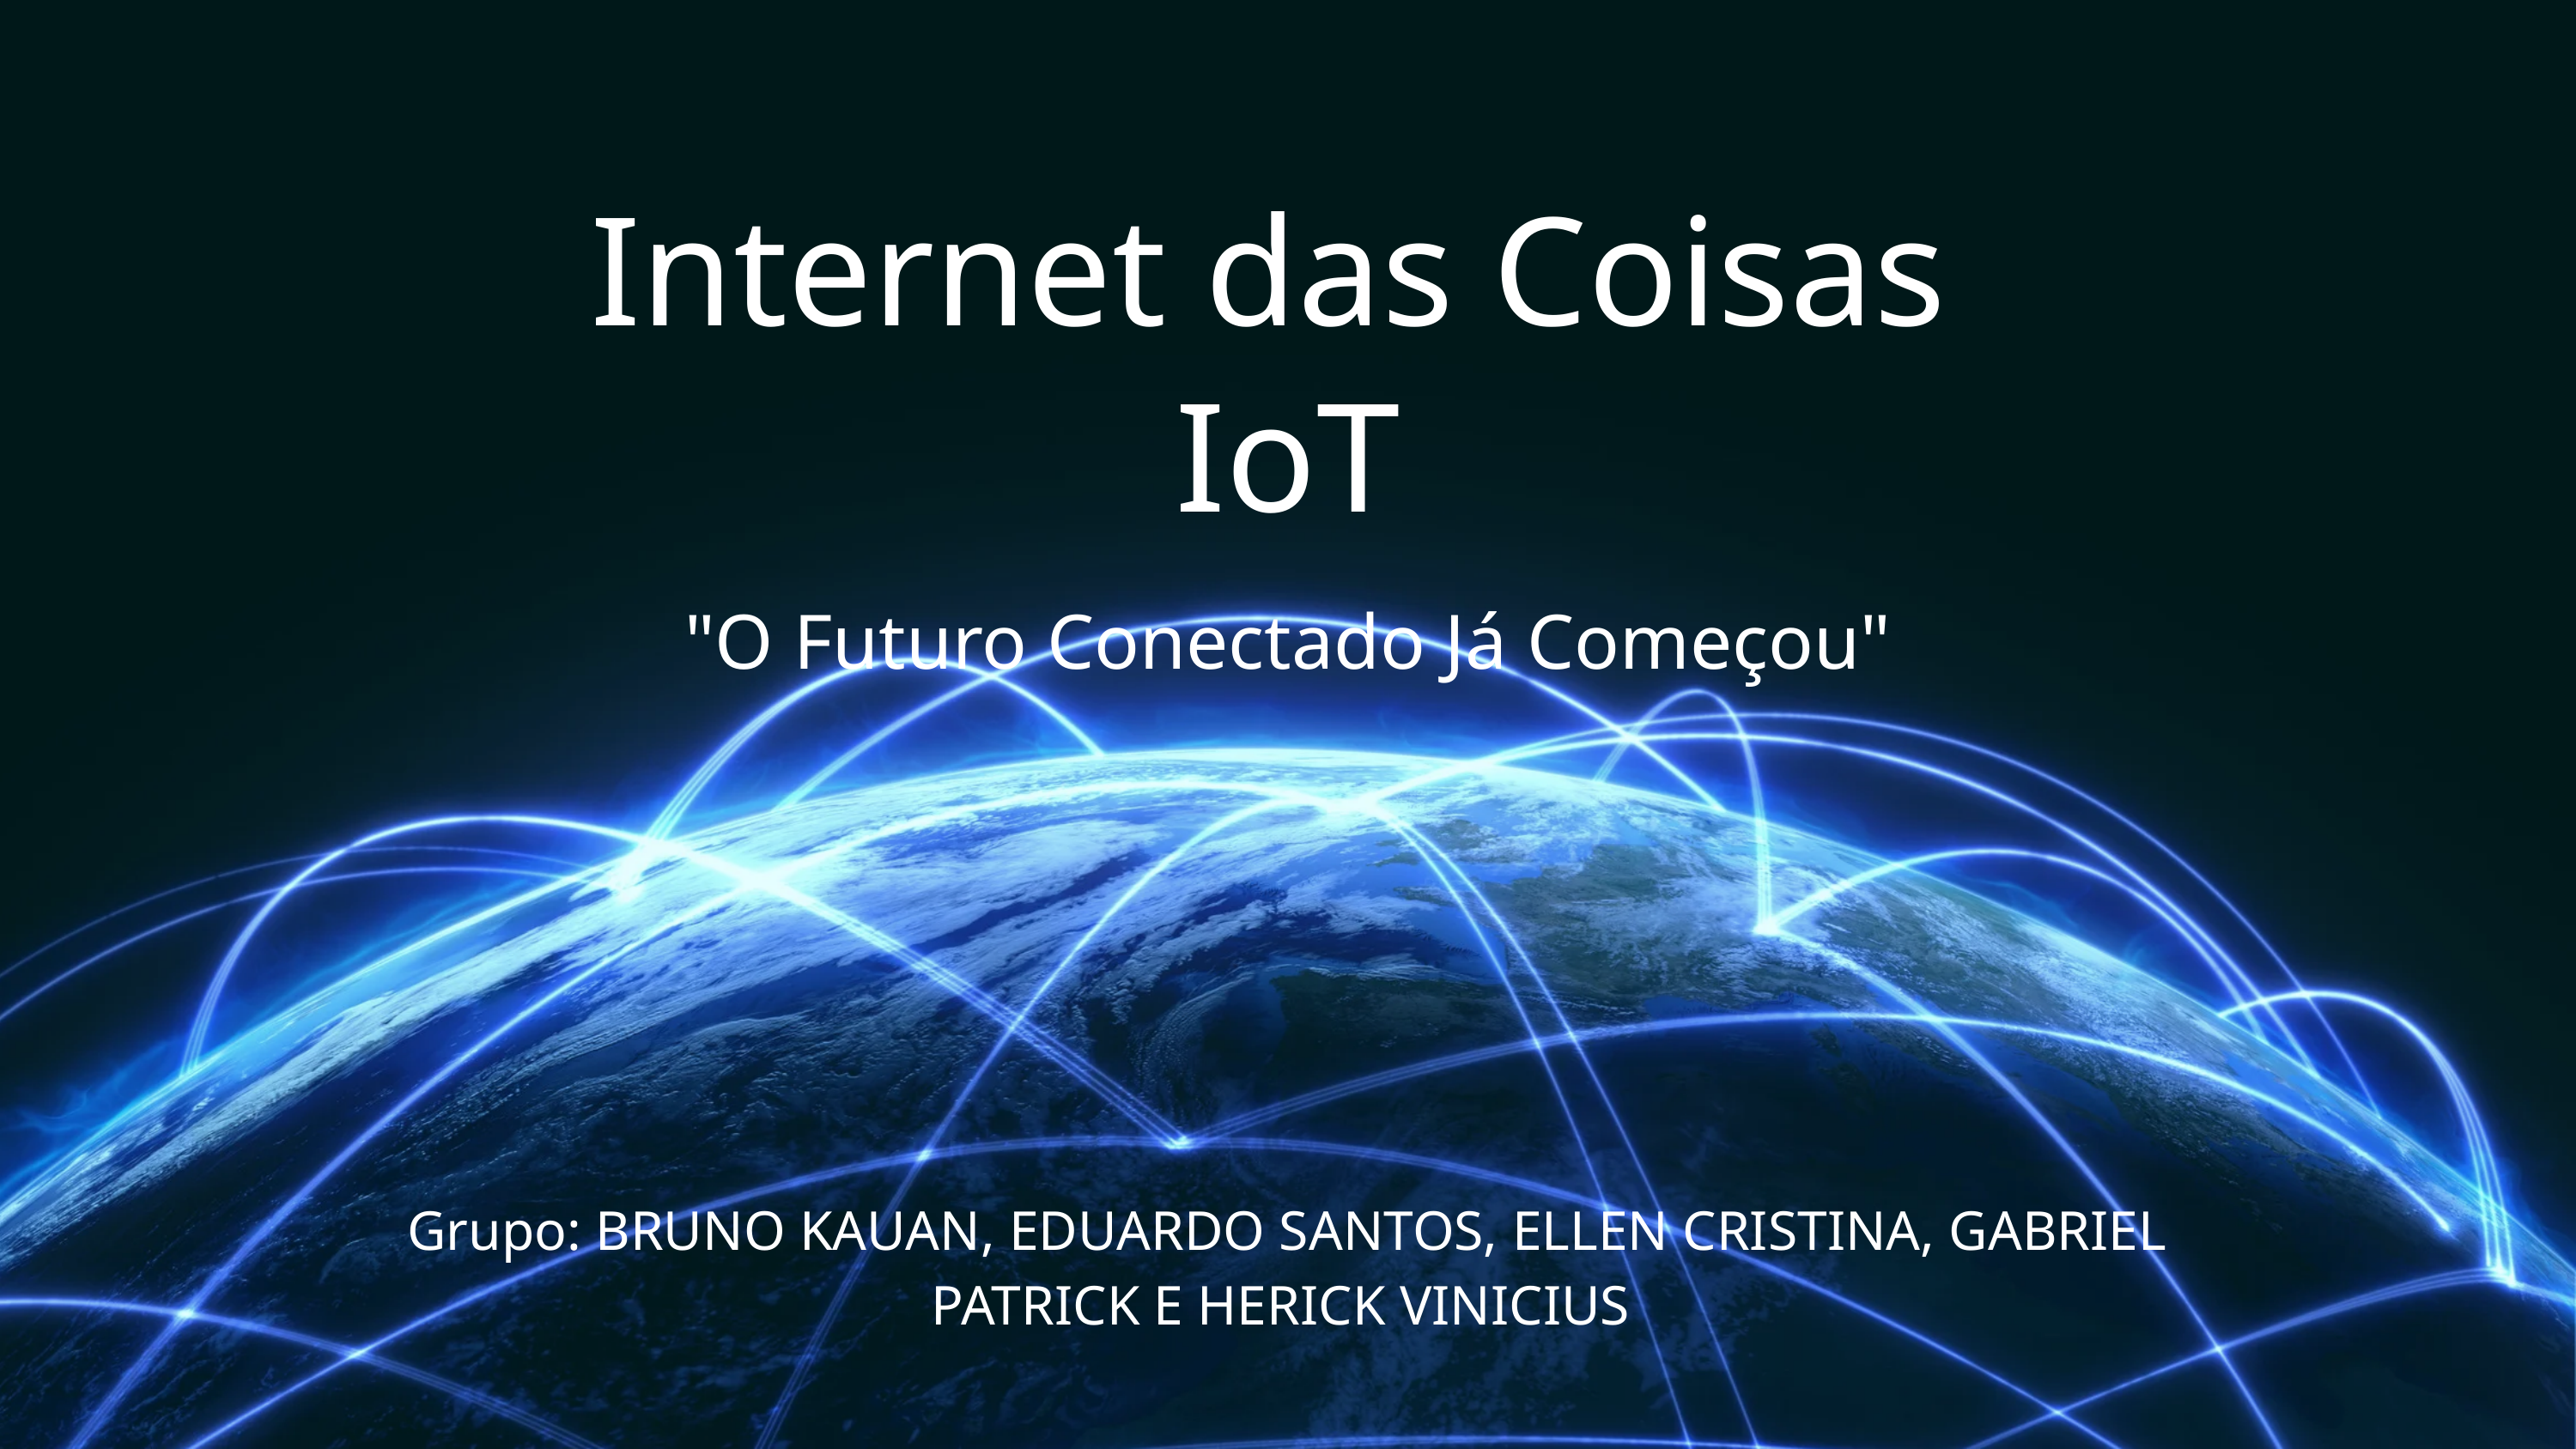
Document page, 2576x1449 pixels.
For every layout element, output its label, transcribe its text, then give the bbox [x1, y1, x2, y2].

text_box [422, 173, 2154, 684]
text_box Grupo: BRUNO KAUAN, EDUARDO SANTOS, ELLEN CRISTINA, GABRIEL PATRICK E HERICK VINICIUS [307, 1185, 2269, 1336]
text_box [0, 0, 2576, 1449]
